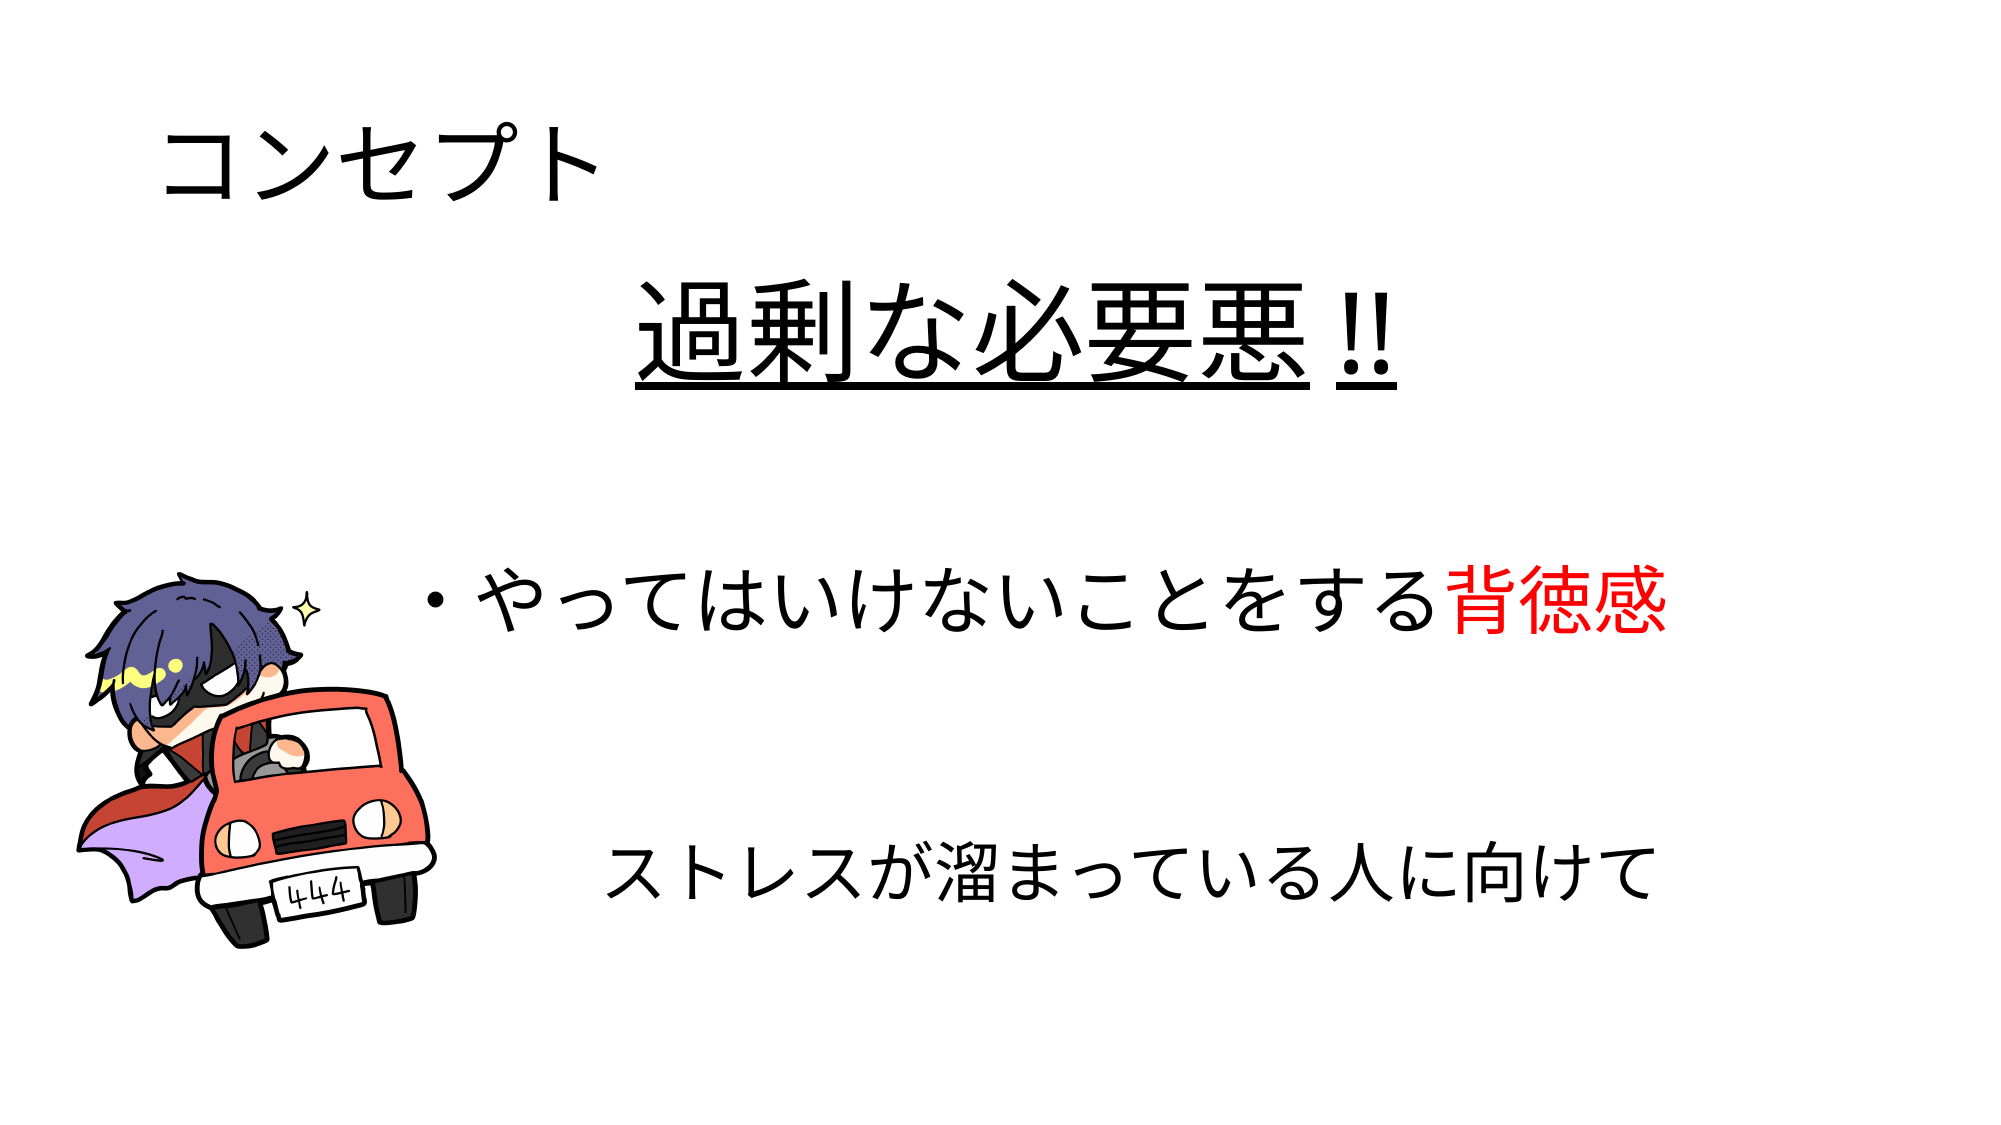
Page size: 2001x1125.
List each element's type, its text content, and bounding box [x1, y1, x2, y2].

text_box ストレスが溜まっている人に向けて [585, 823, 1789, 918]
text_box 過剰な必要悪!! [619, 253, 1485, 404]
picture [68, 552, 488, 973]
title コンセプト [137, 59, 647, 278]
text_box ・やってはいけないことをする背徳感 [383, 546, 1684, 651]
